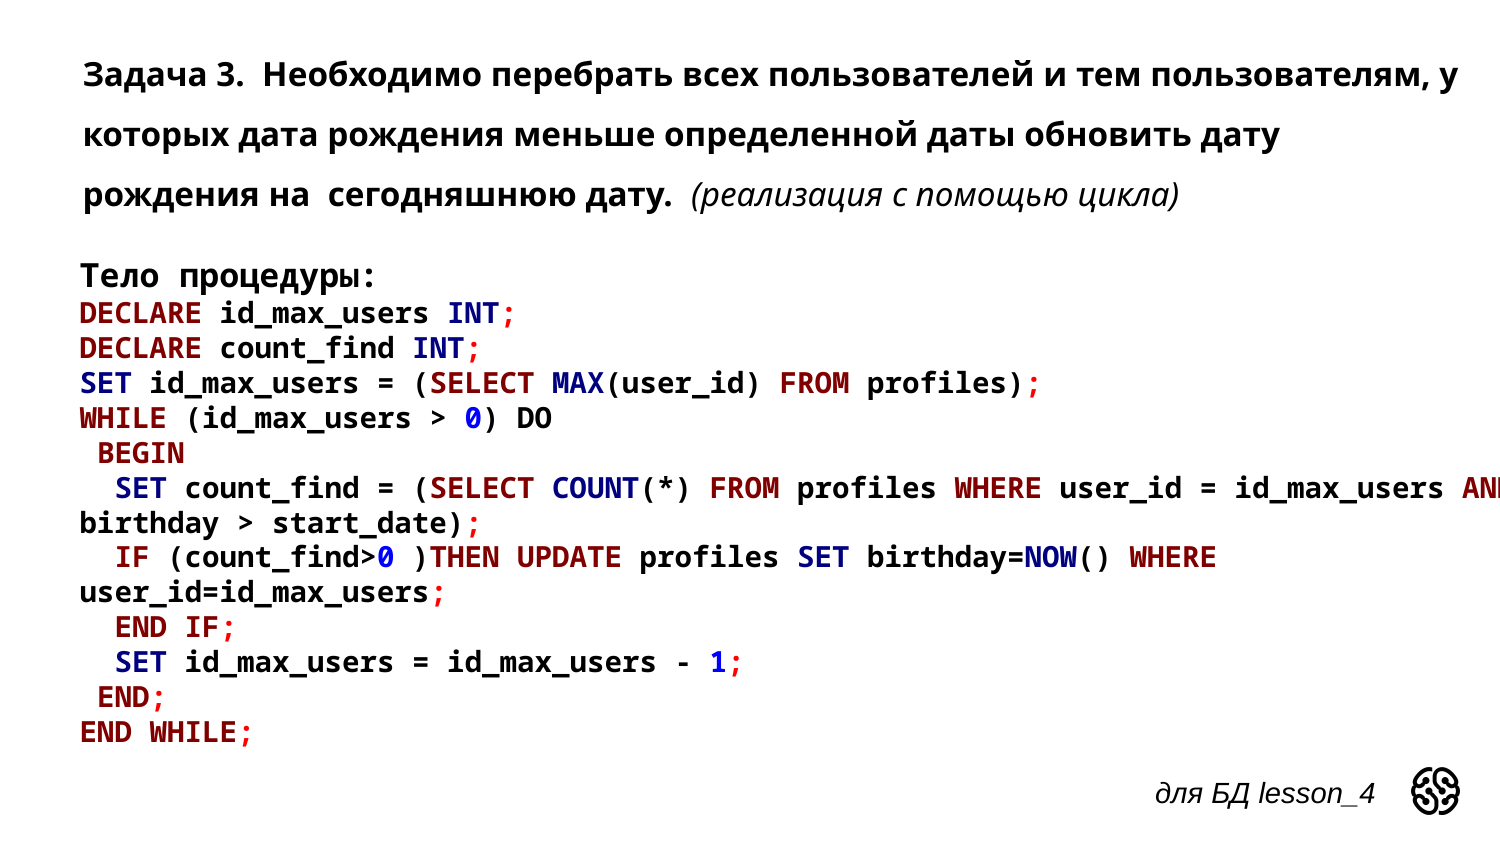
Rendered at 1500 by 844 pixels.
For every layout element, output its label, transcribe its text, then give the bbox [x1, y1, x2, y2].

title Задача 3. Необходимо перебрать всех пользователей и тем пользователям, у которых дата рождения меньше определенной даты обновить дату рождения на сегодняшнюю дату. (реализация с помощью цикла) [82, 33, 1465, 246]
text_box для БД lesson_4 [1140, 766, 1391, 817]
picture [1411, 767, 1460, 815]
text_box Тело процедуры: DECLARE id_max_users INT; DECLARE count_find INT; SET id_max_users = (SELECT MAX(user_id) FROM profiles); WHILE (id_max_users > 0) DO BEGIN SET count_find = (SELECT COUNT(*) FROM profiles WHERE user_id = id_max_users AND birthday > start_date); IF (count_find>0 )THEN UPDATE profiles SET birthday=NOW() WHERE user_id=id_max_users; END IF; SET id_max_users = id_max_users - 1; END; END WHILE; [64, 246, 1500, 756]
